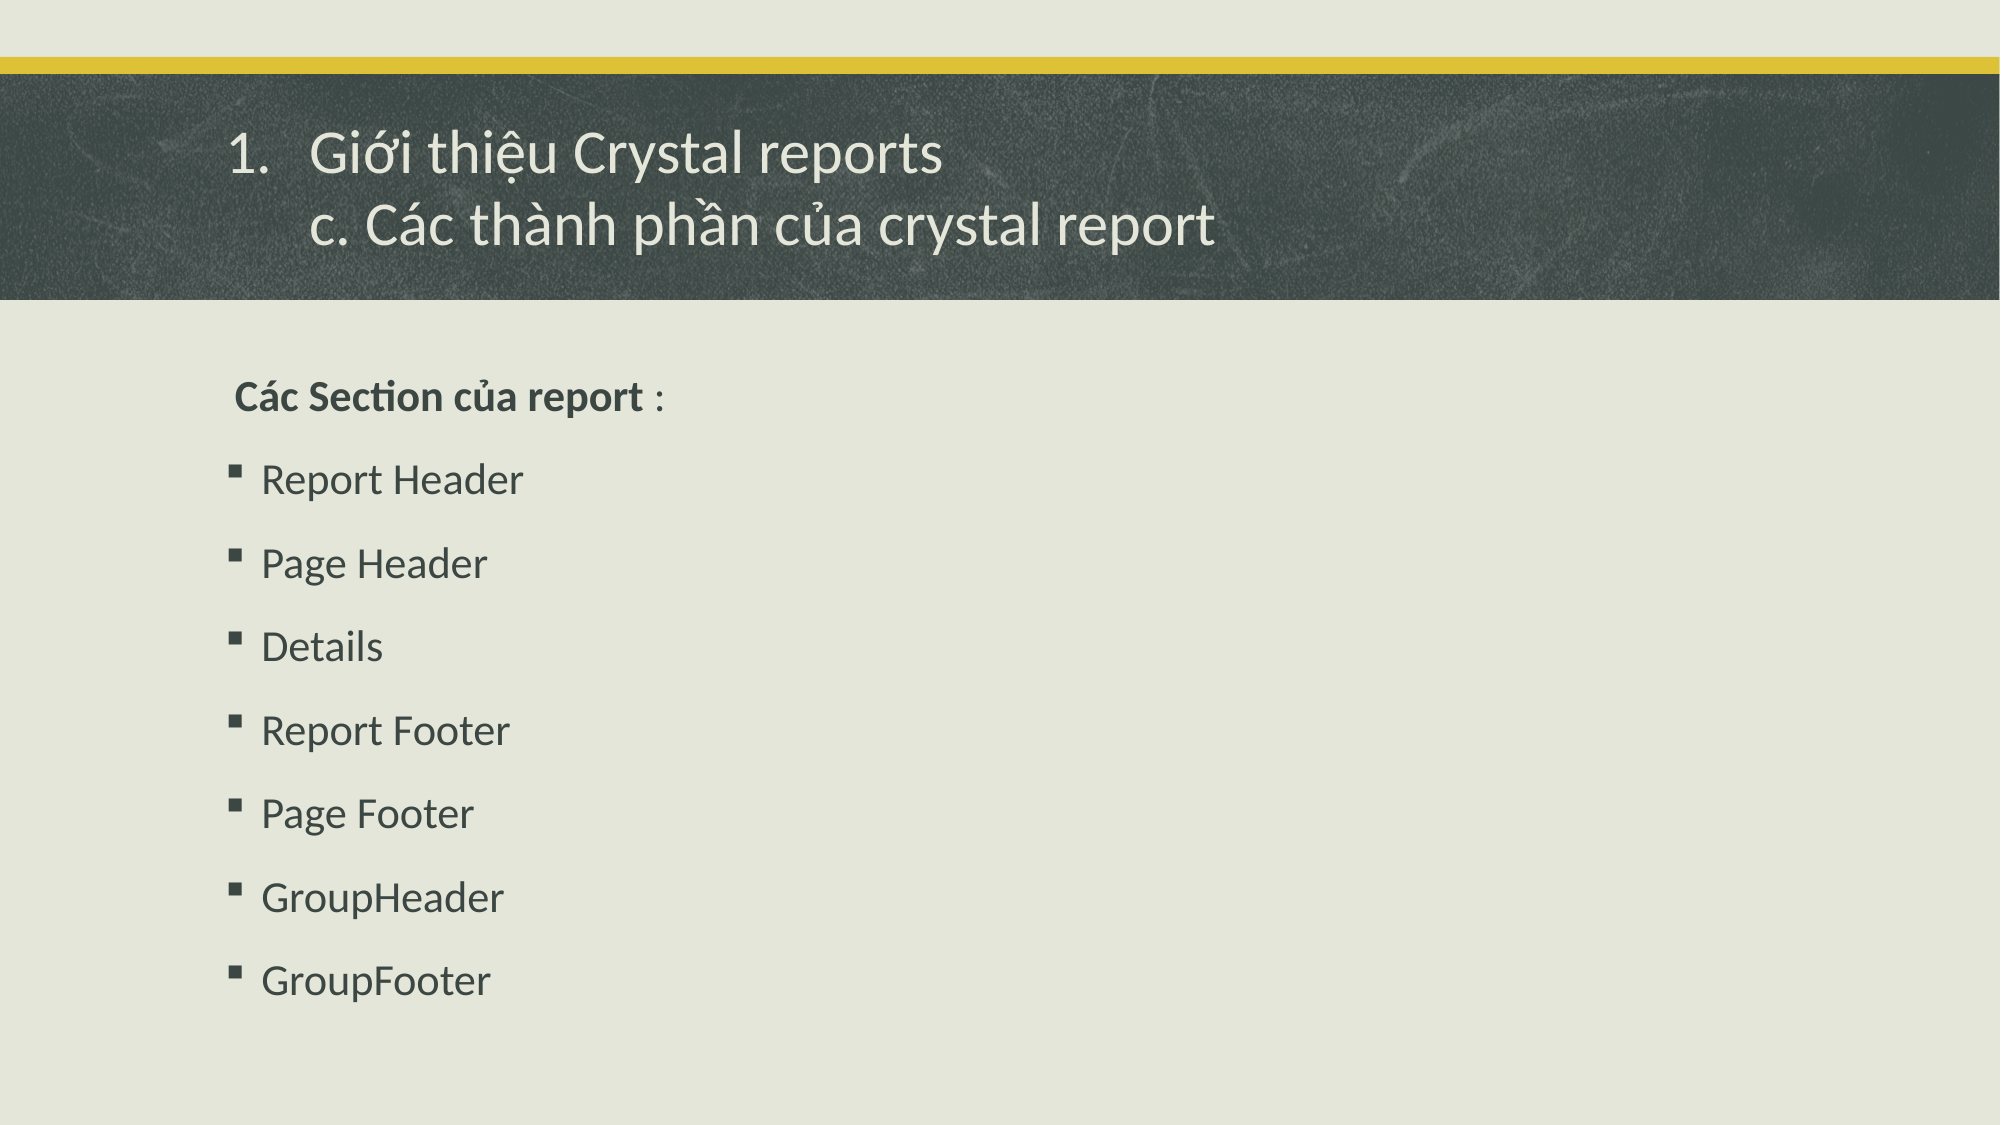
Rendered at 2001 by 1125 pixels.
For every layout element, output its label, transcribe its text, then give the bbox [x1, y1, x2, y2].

list Các Section của report : Report Header Page Header Details Report Footer Page Footer GroupHeader GroupFooter [210, 359, 1790, 1014]
picture [0, 74, 2000, 300]
title Giới thiệu Crystal reports c. Các thành phần của crystal report [210, 76, 1790, 300]
